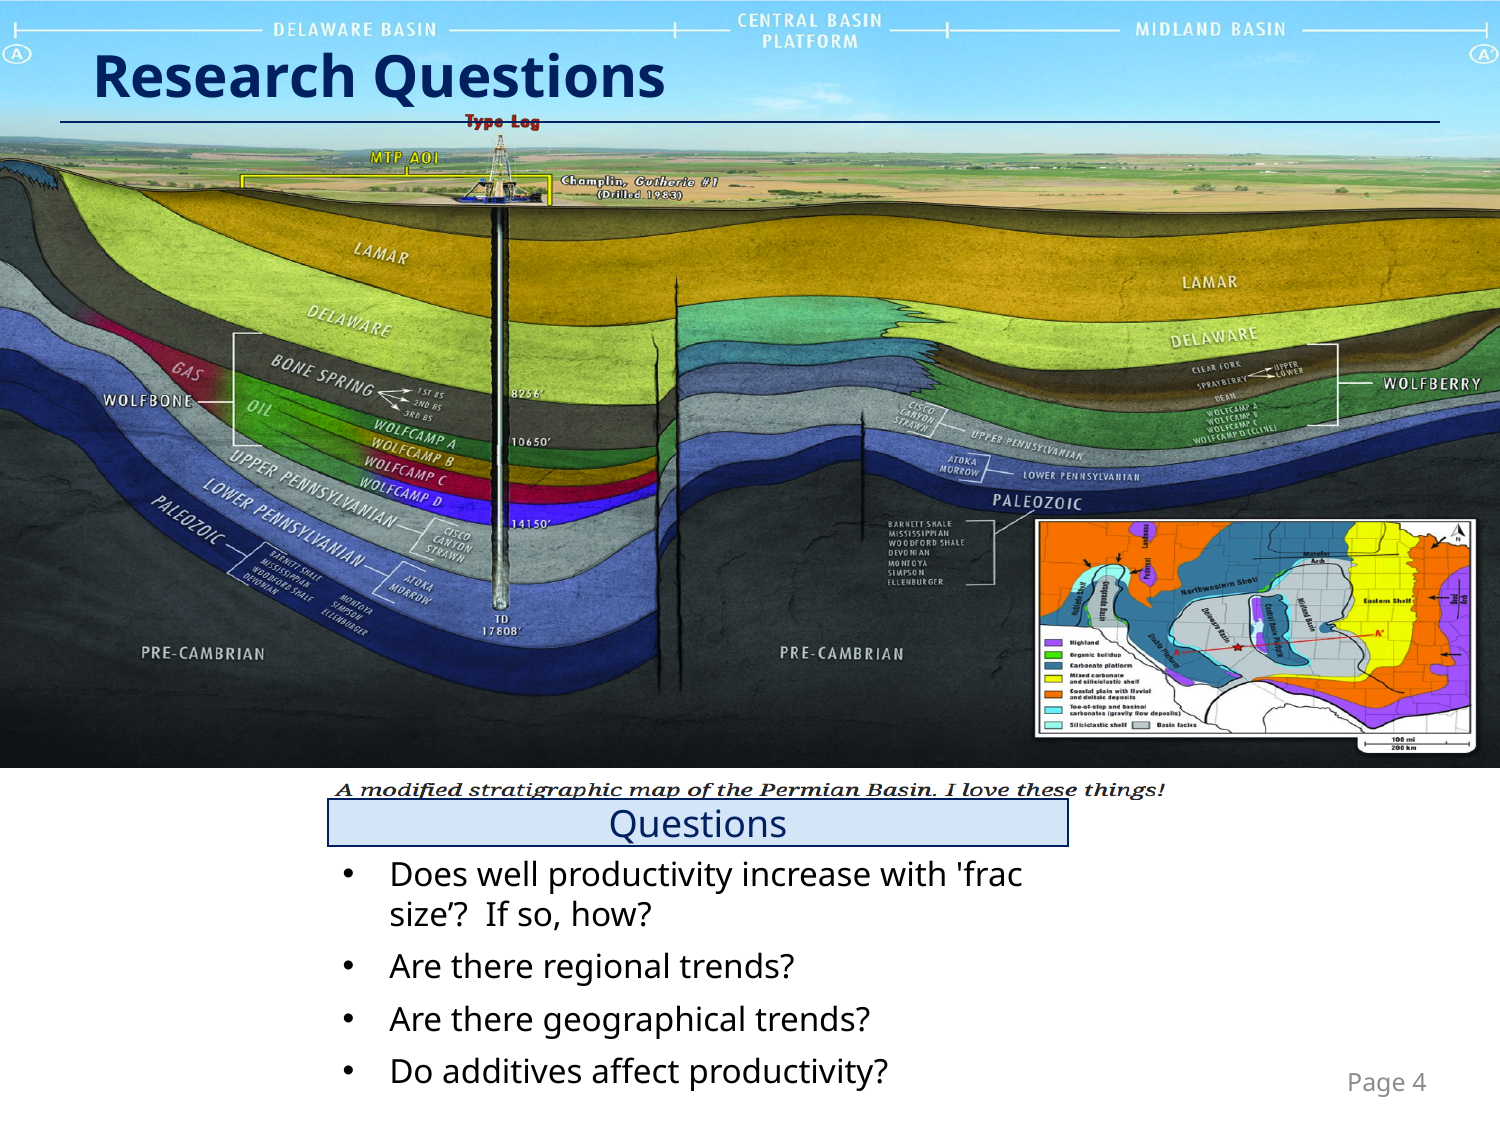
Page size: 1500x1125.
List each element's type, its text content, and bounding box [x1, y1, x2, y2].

picture [0, 0, 1500, 800]
text_box Page 4 [1104, 1053, 1442, 1114]
text_box Questions [327, 800, 1069, 847]
text_box Does well productivity increase with 'frac size’? If so, how? Are there regional trends? Are there geographical trends? Do additives affect productivity? [327, 847, 1069, 1114]
